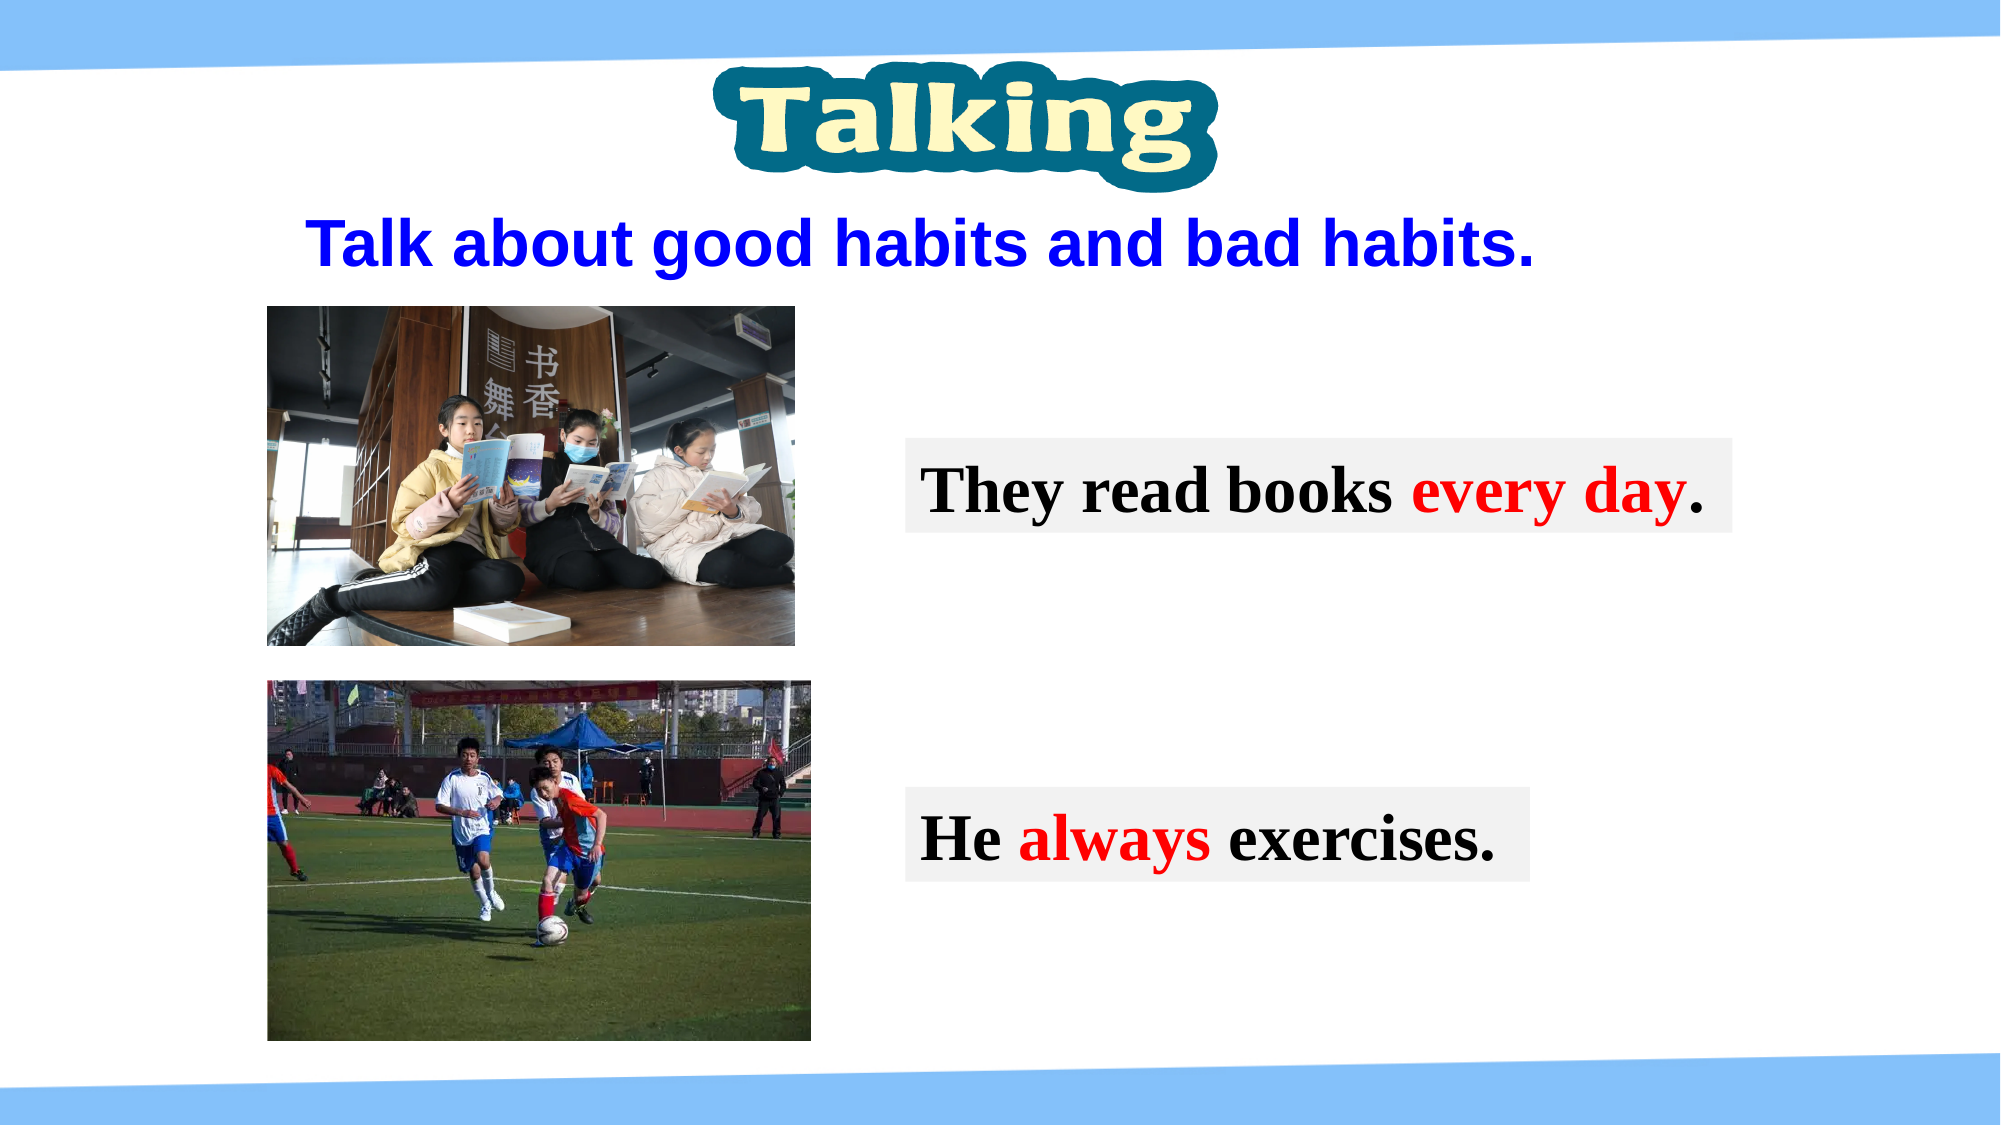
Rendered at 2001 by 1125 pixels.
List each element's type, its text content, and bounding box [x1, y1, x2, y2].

text_box They read books every day. [905, 437, 1733, 533]
text_box He always exercises. [905, 786, 1530, 882]
picture [0, 0, 2001, 1125]
text_box Talk about good habits and bad habits. [290, 183, 1608, 287]
